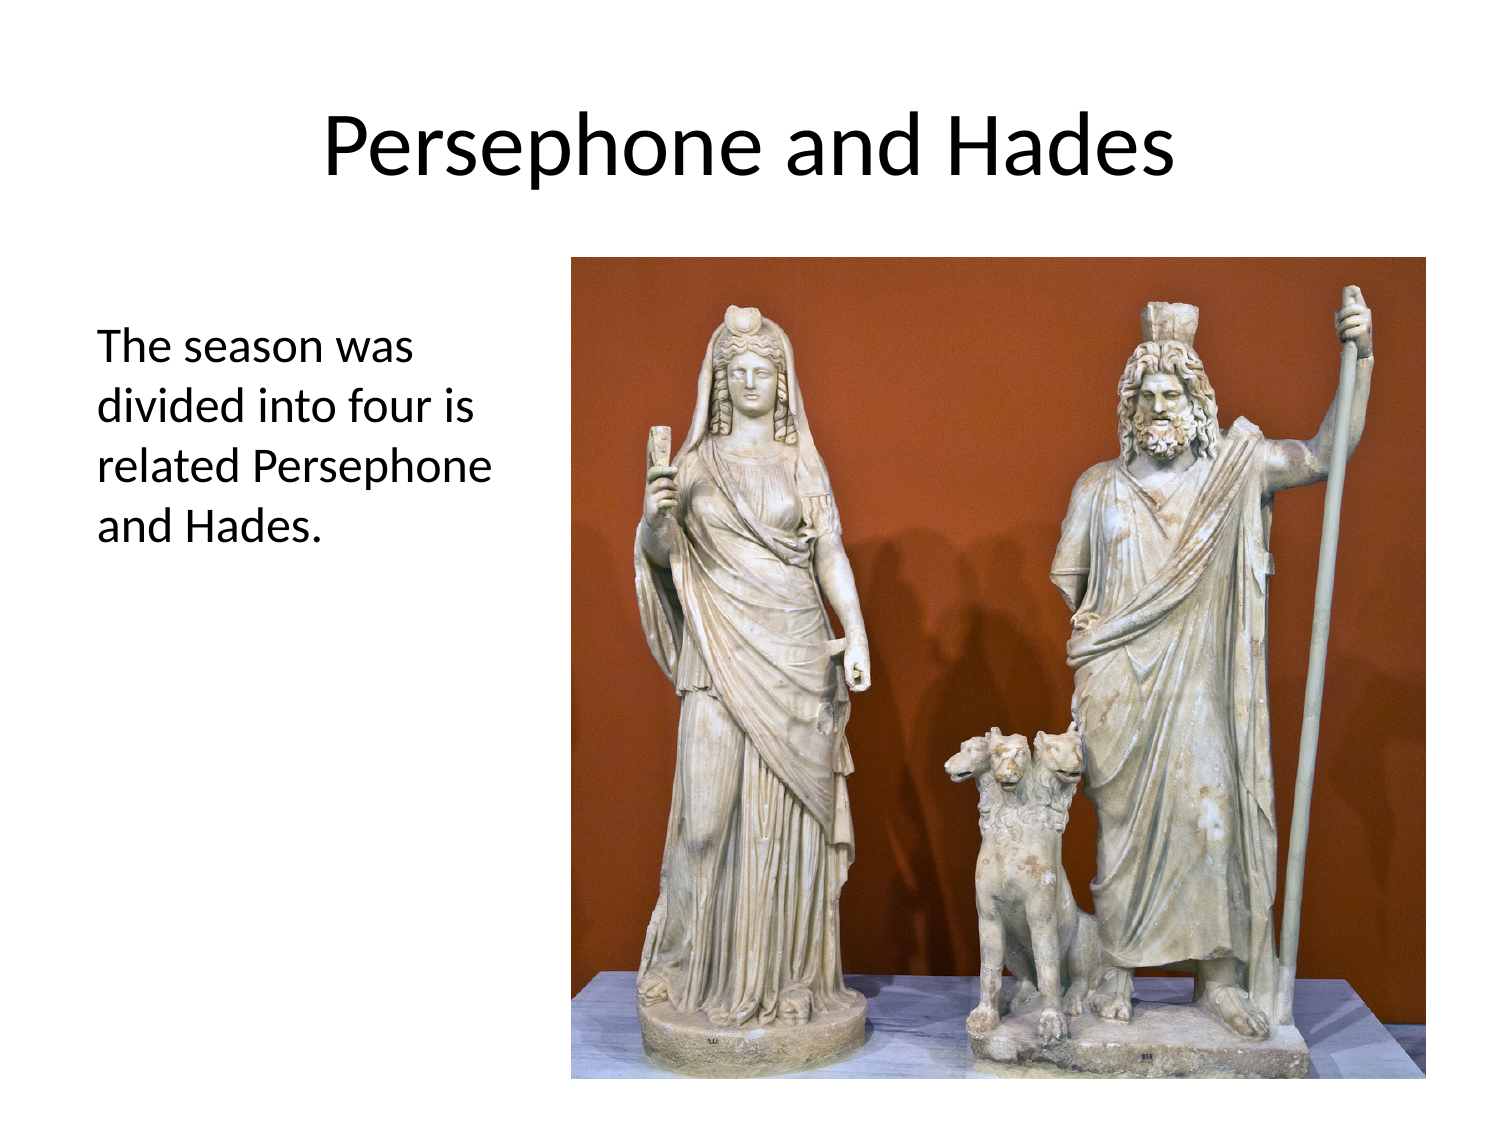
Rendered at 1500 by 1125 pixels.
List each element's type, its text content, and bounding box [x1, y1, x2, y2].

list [570, 257, 1426, 1079]
text_box The season was divided into four is related Persephone and Hades. [82, 304, 528, 560]
title Persephone and Hades [75, 45, 1425, 233]
